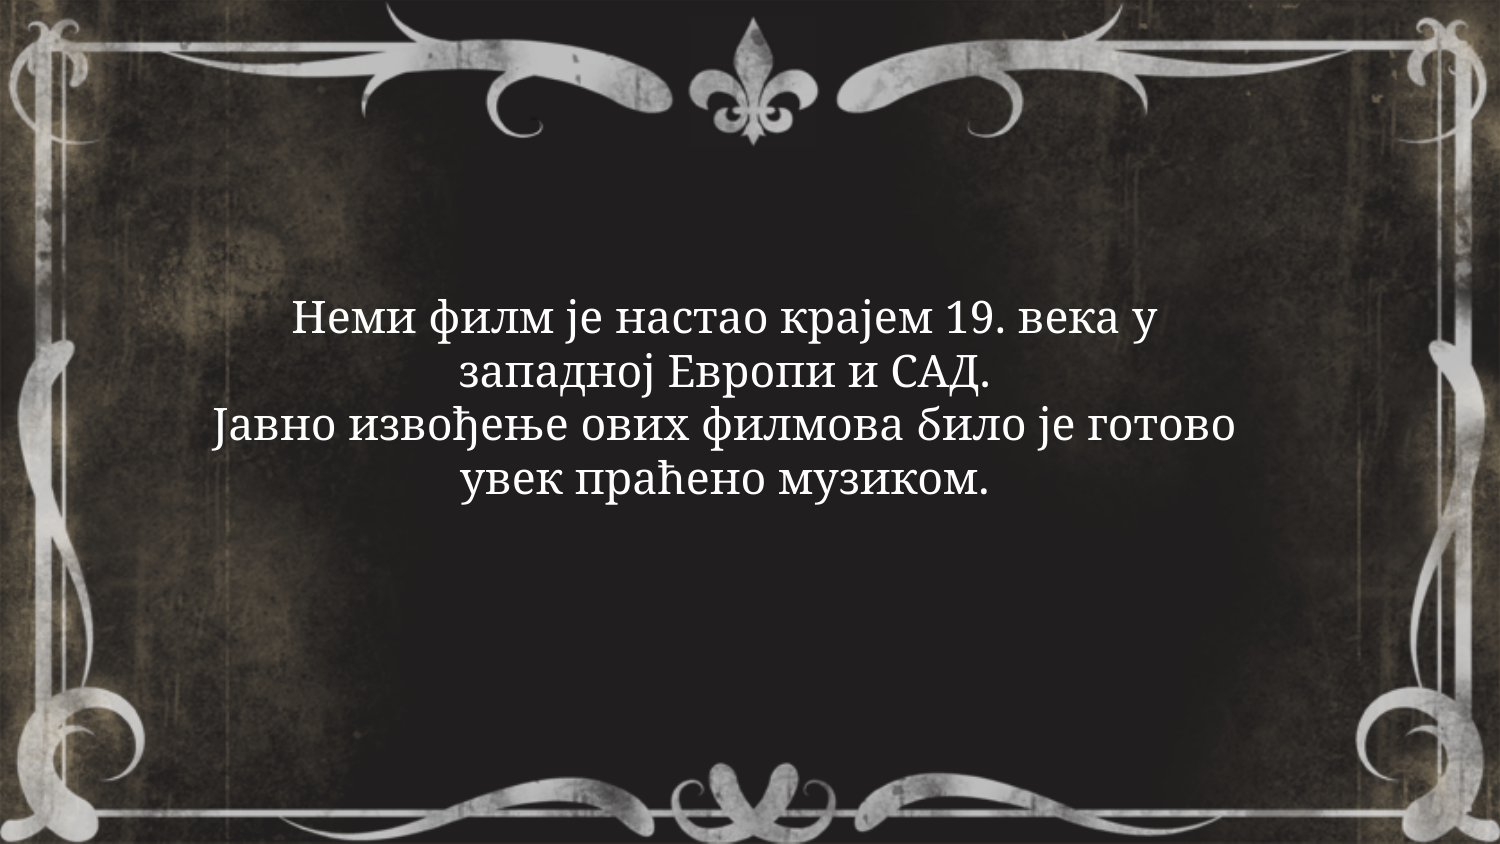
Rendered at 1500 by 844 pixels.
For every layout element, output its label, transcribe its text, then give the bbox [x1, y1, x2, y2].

title Неми филм је настао крајем 19. века у западној Европи и САД. Јавно извођење ових филмова било је готово увек праћено музиком. [180, 273, 1270, 501]
picture [0, 0, 1500, 844]
